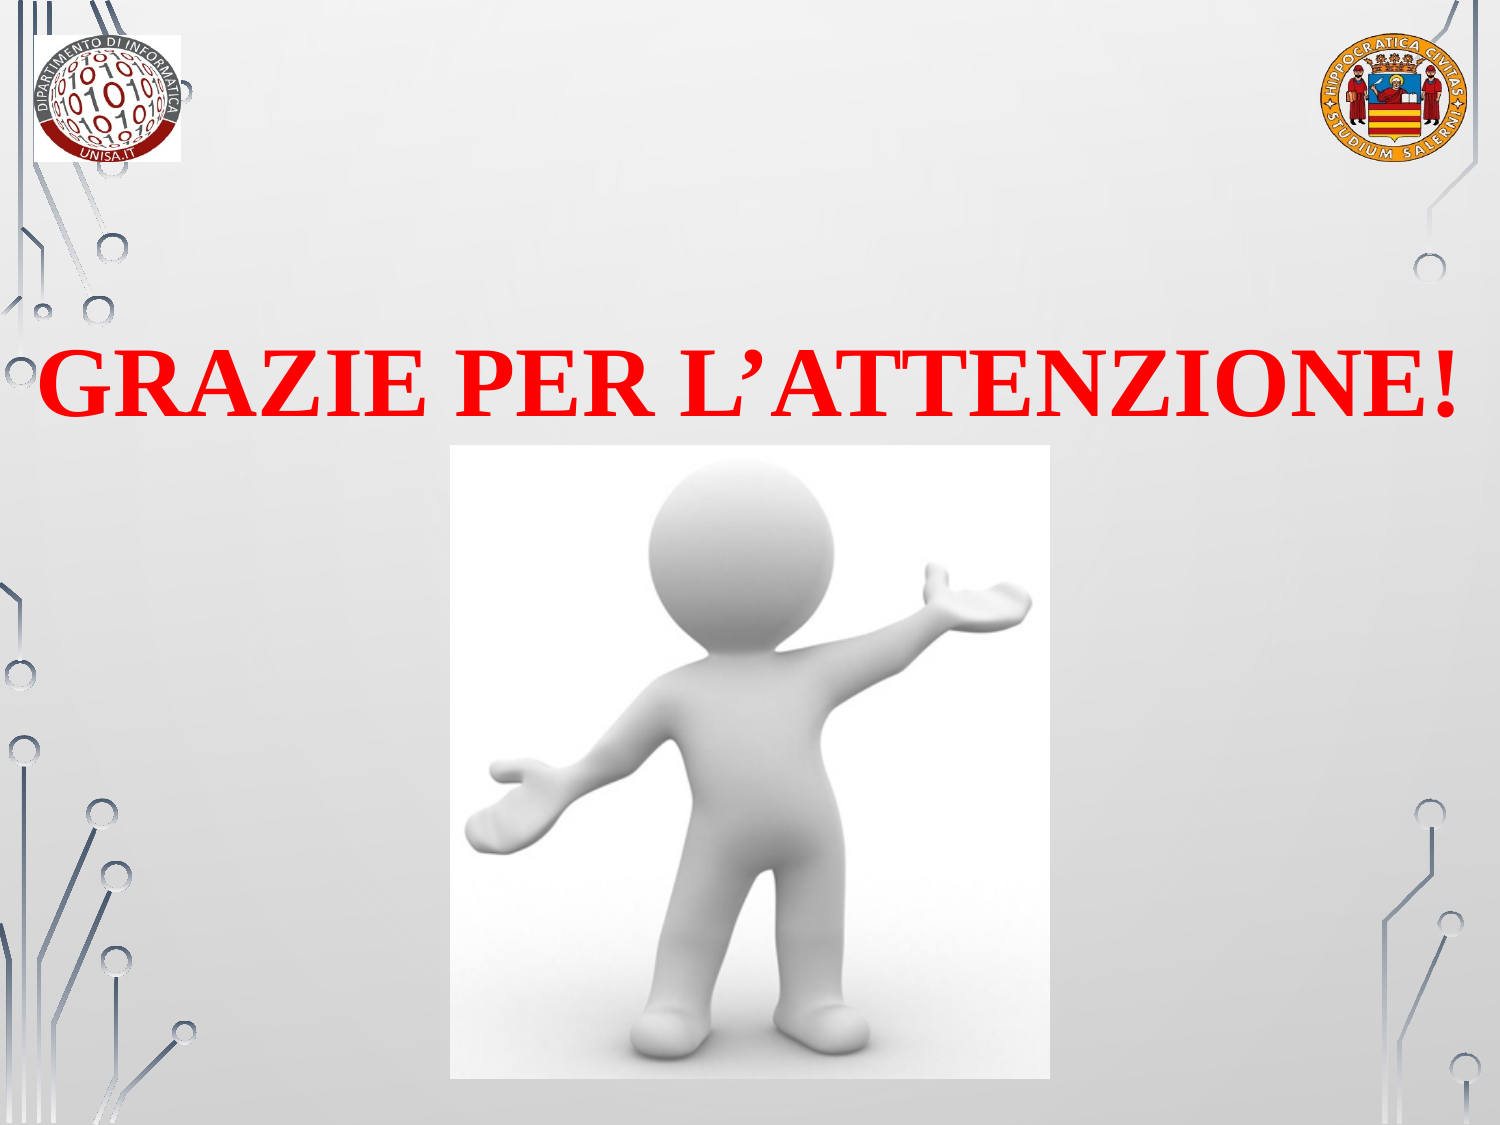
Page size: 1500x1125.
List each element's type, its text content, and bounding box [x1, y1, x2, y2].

picture [450, 445, 1050, 1079]
picture [33, 35, 181, 162]
picture [1320, 32, 1468, 162]
text_box GRAZIE PER L’ATTENZIONE! [0, 309, 1500, 445]
